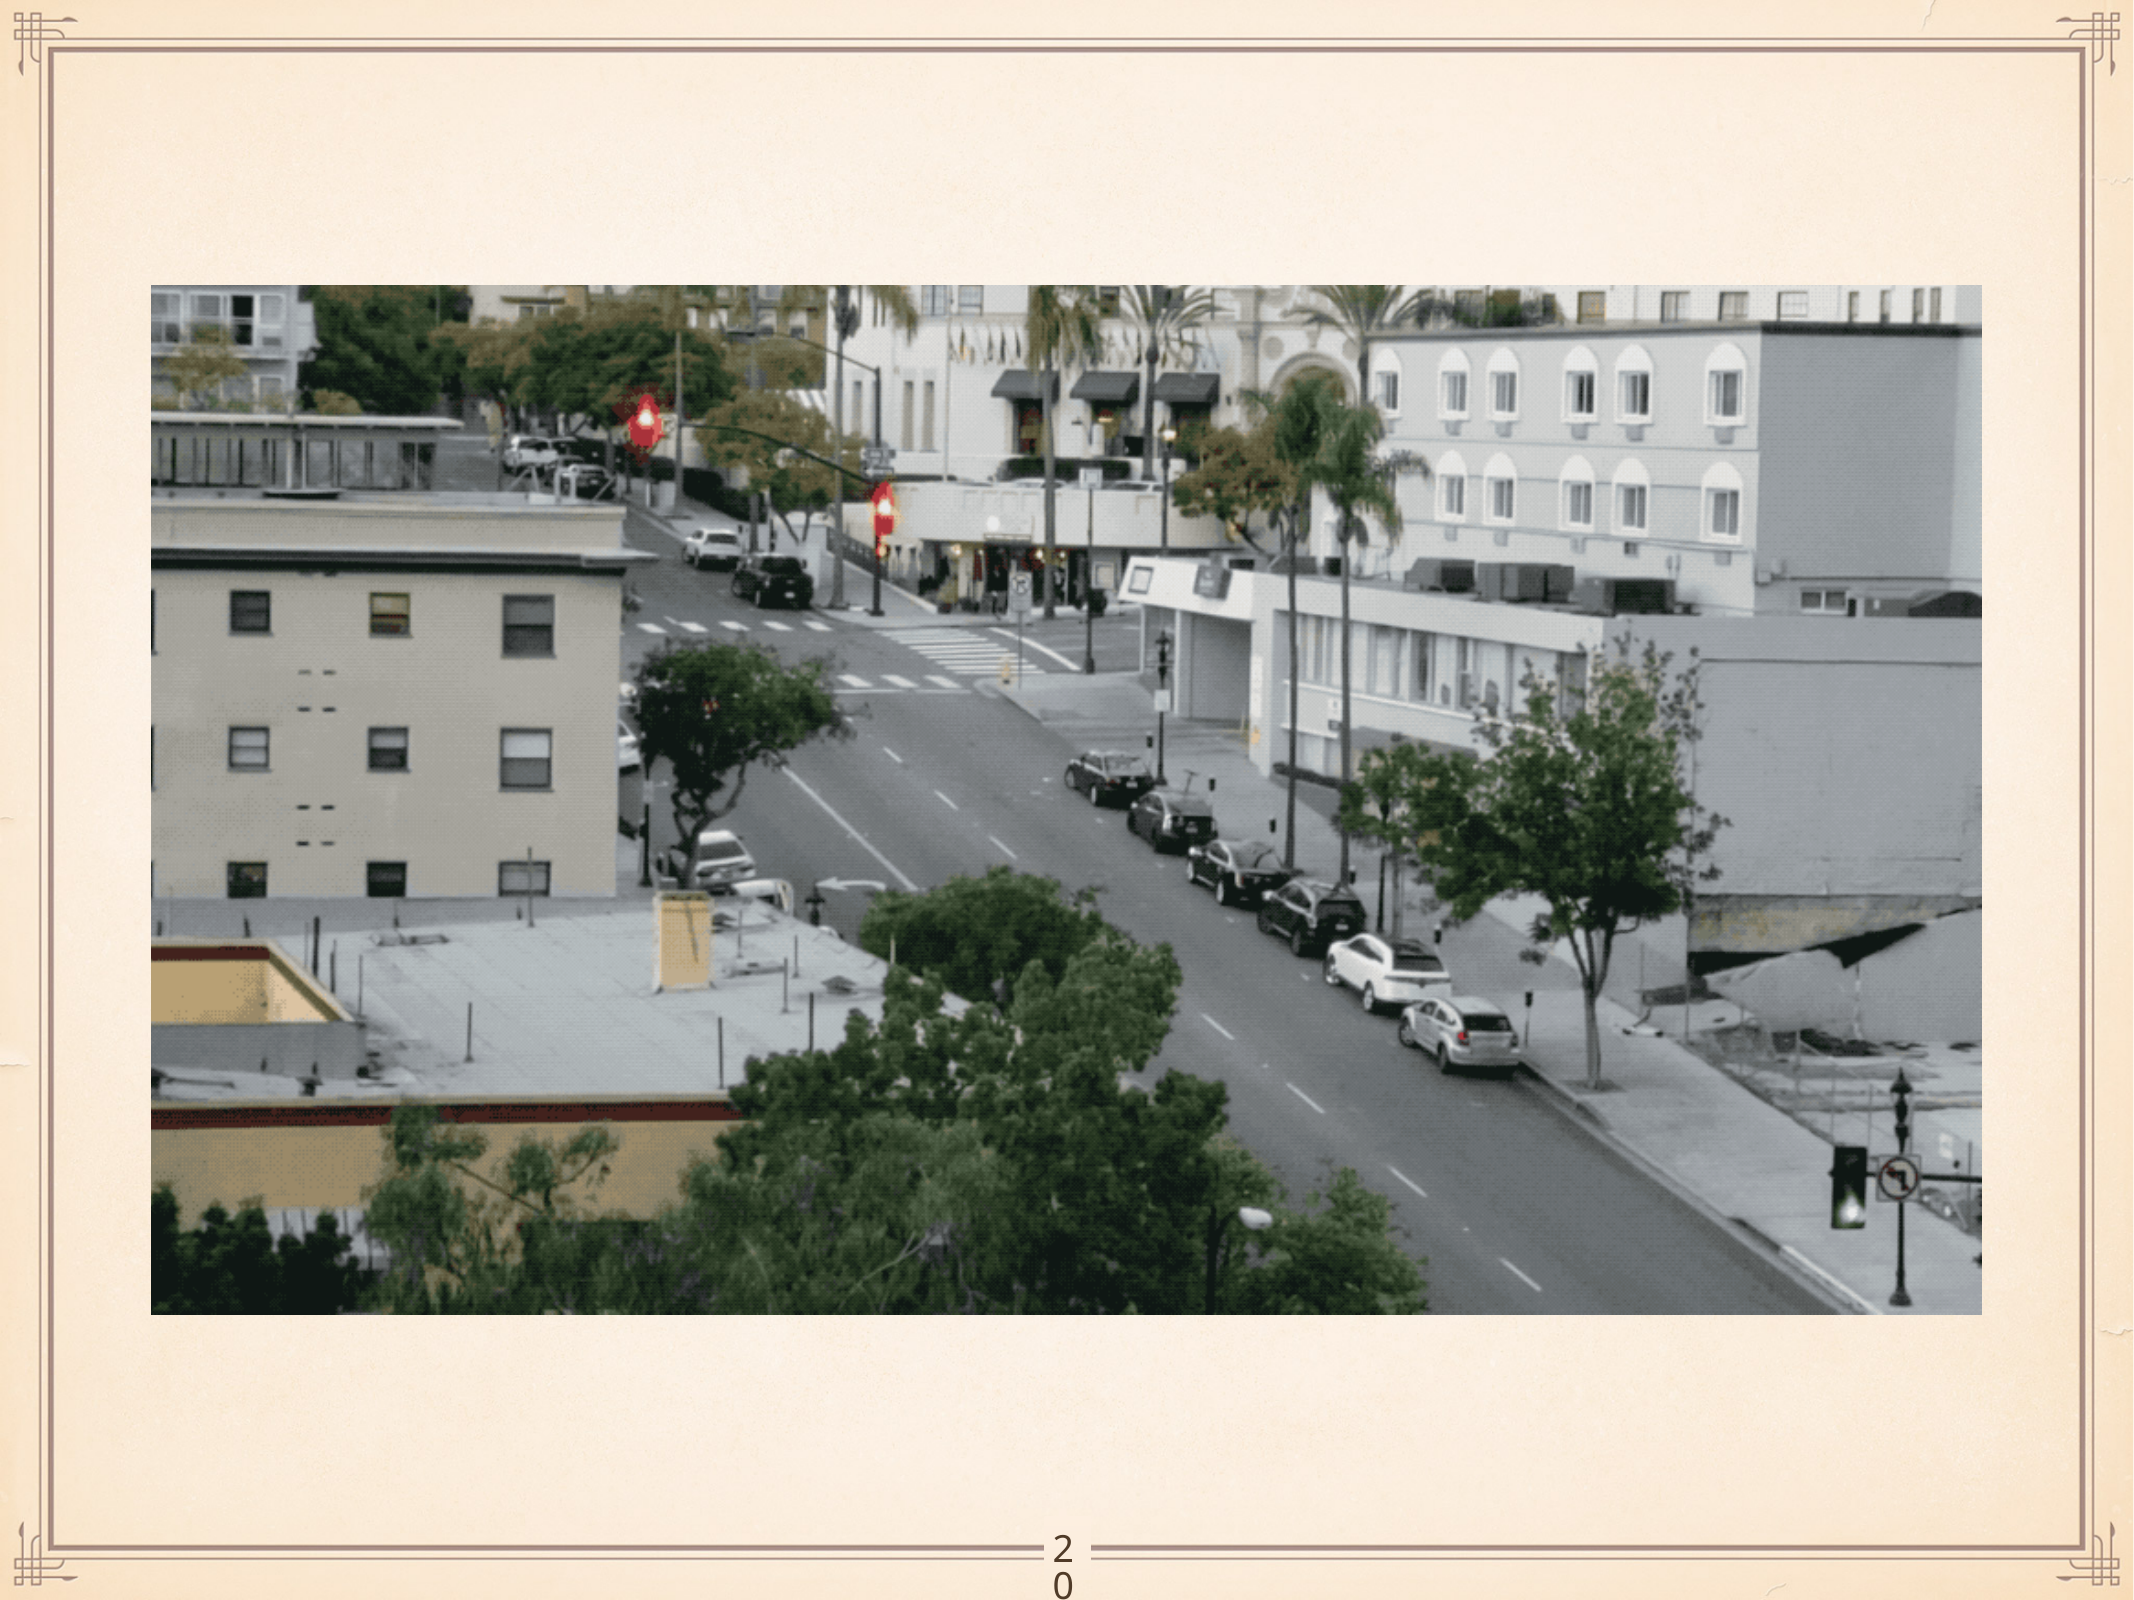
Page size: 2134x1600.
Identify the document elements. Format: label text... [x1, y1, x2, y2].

slide_number 20 [1043, 1516, 1092, 1580]
picture [0, 0, 2134, 1600]
